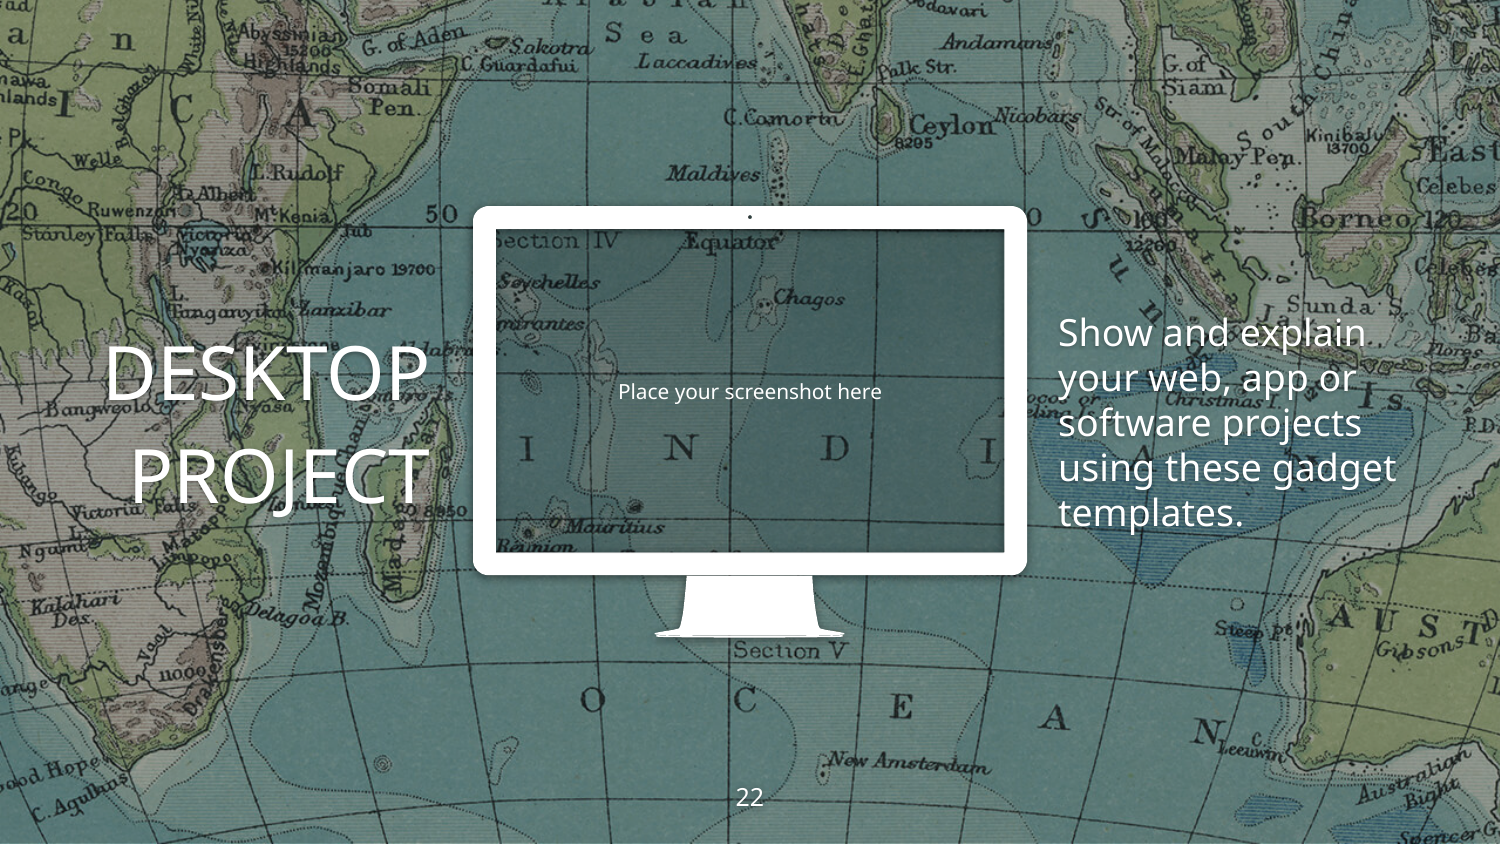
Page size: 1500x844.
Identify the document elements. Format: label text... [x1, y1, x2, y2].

list DESKTOP PROJECT [38, 290, 431, 554]
text_box [473, 206, 1028, 638]
text_box [0, 0, 1500, 844]
text_box Place your screenshot here [496, 229, 1004, 554]
list Show and explain your web, app or software projects using these gadget templates. [1058, 290, 1451, 554]
slide_number ‹#› [705, 753, 795, 844]
